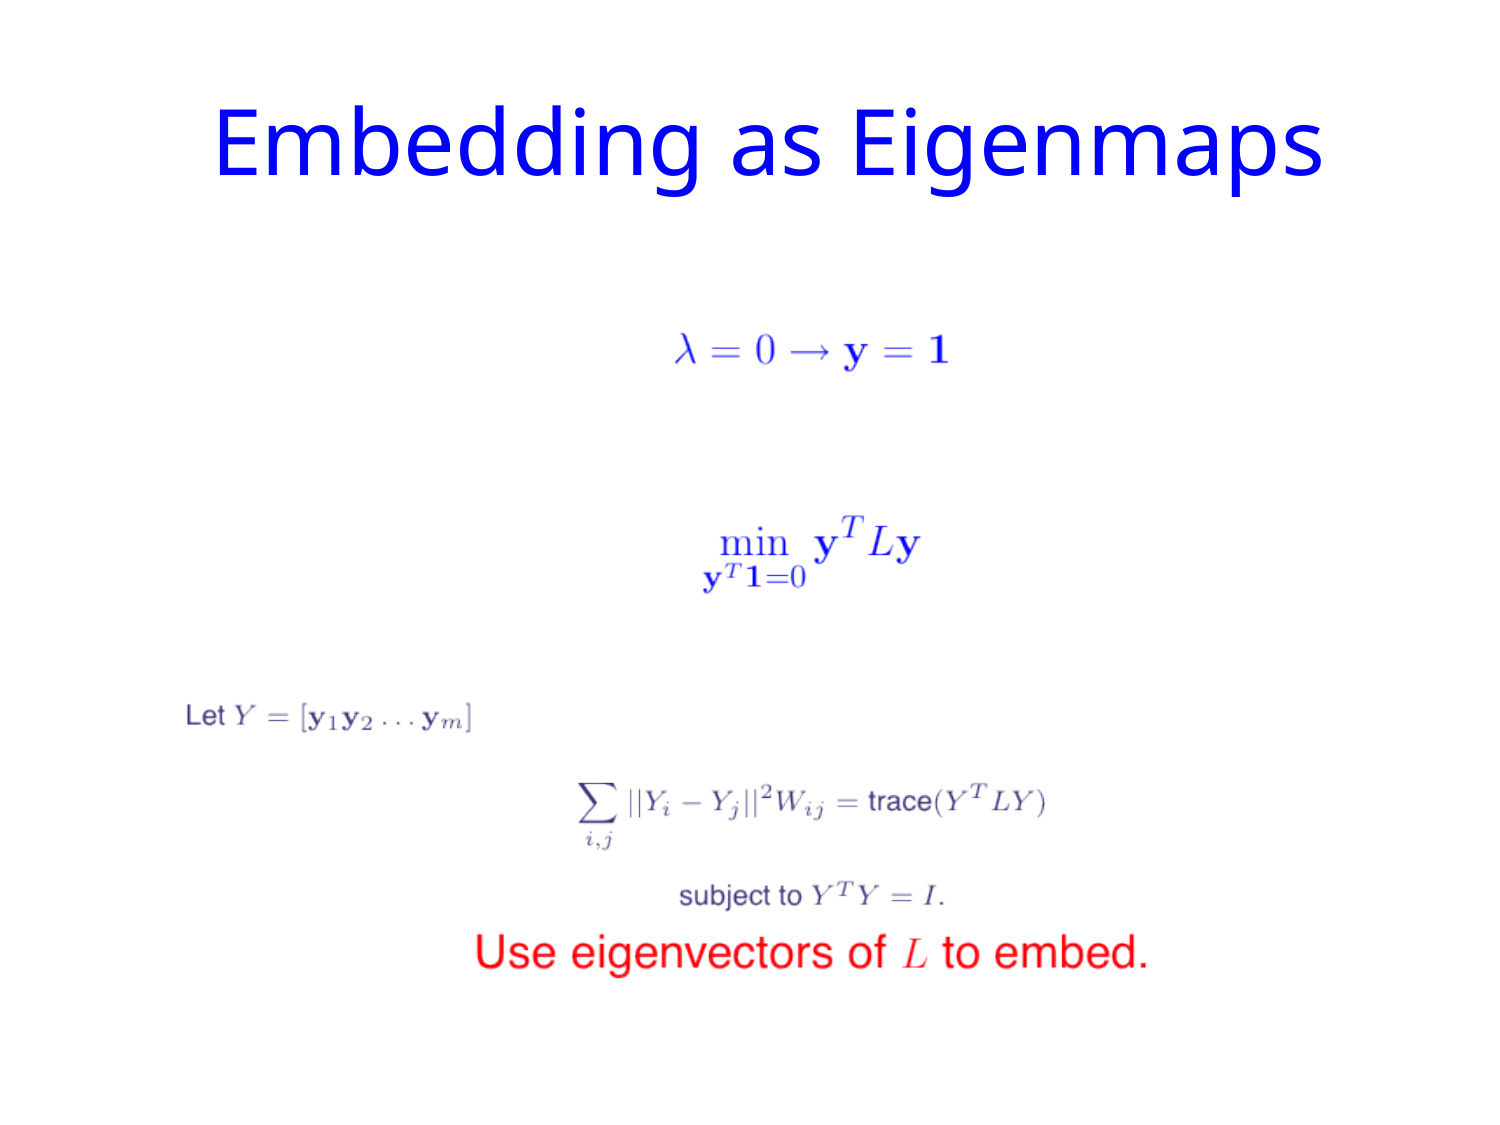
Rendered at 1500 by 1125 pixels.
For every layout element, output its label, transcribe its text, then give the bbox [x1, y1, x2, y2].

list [74, 262, 1426, 1006]
title Embedding as Eigenmaps [37, 45, 1500, 233]
